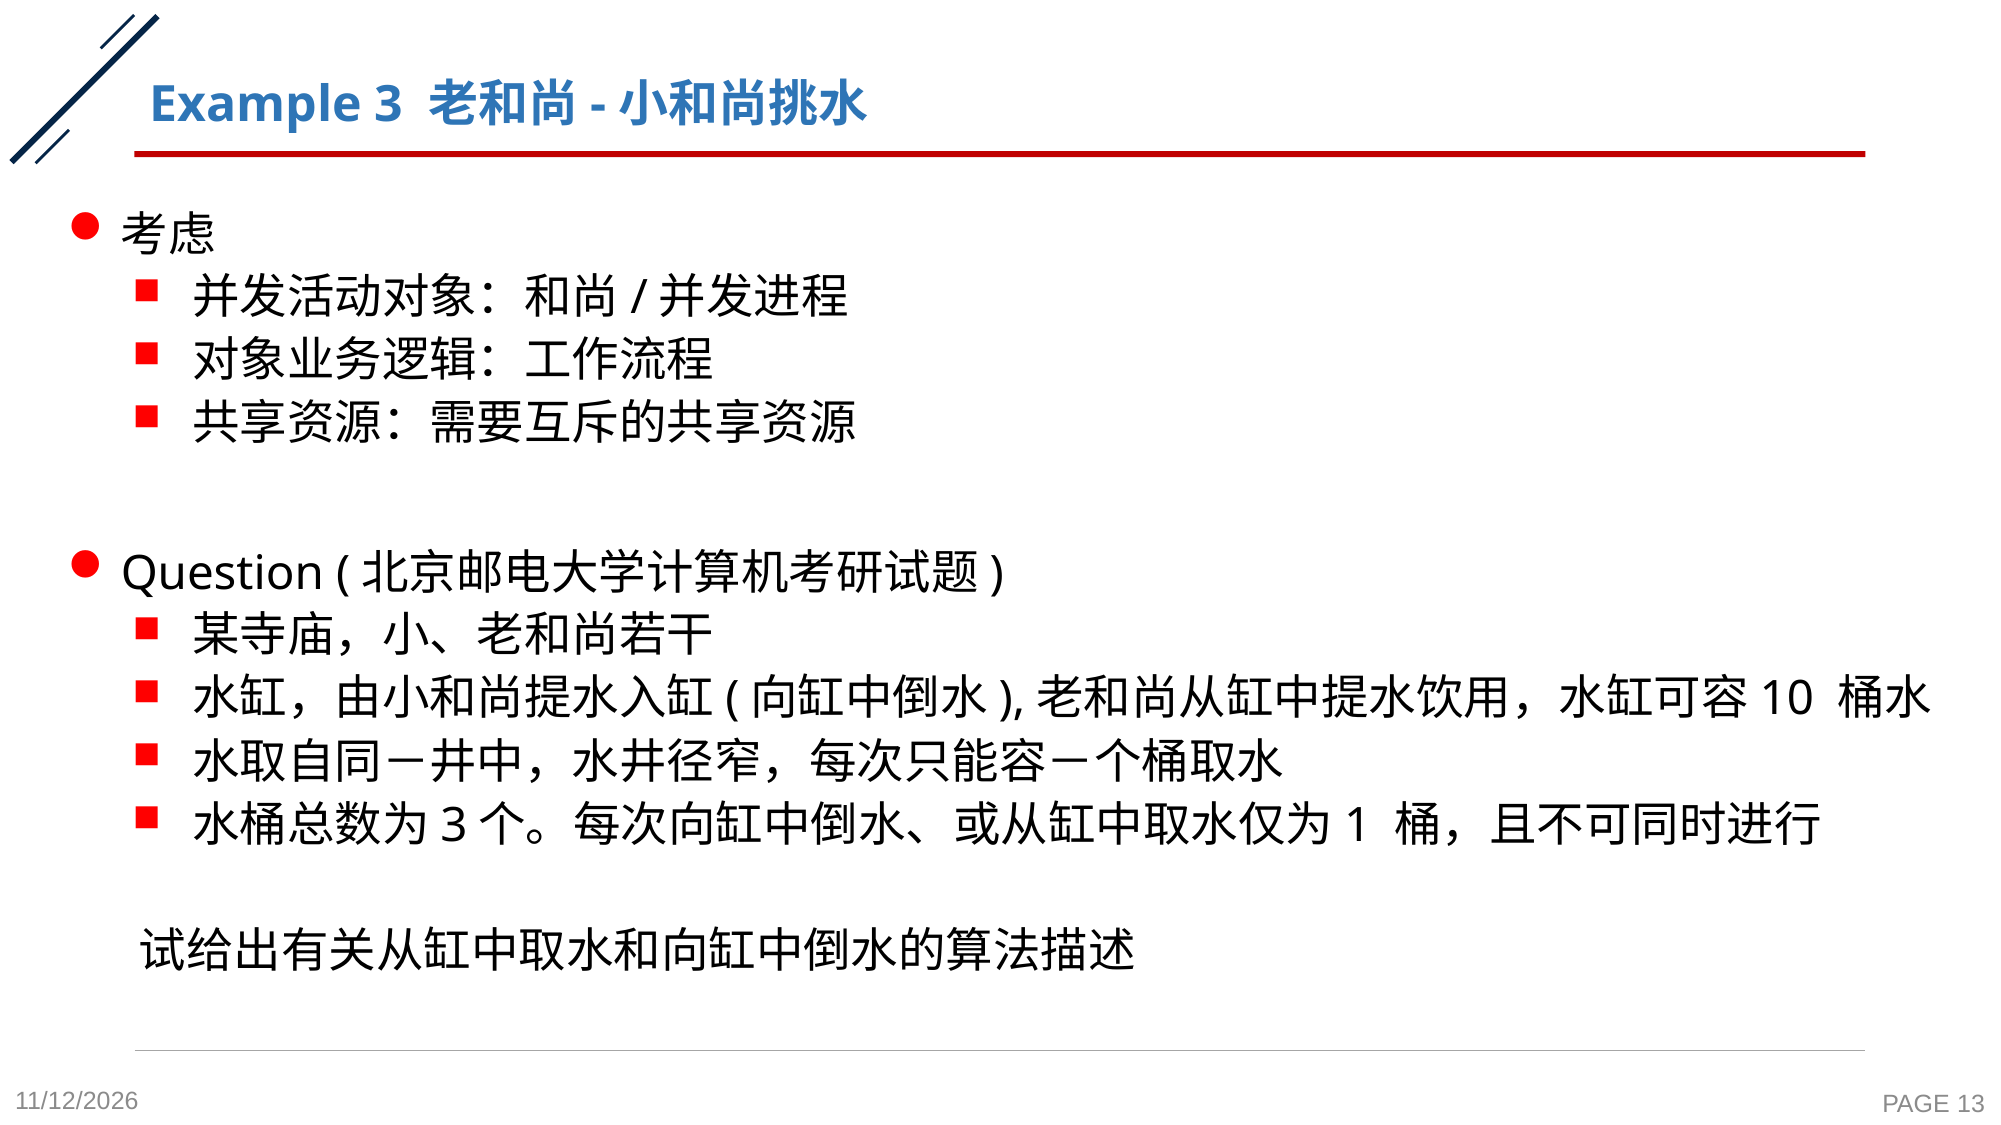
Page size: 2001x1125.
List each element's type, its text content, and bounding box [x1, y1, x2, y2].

slide_number PAGE 13 [1783, 1077, 2000, 1125]
title Example 3 老和尚-小和尚挑水 [134, 59, 1866, 150]
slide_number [0, 1073, 178, 1125]
list 考虑 并发活动对象：和尚/并发进程 对象业务逻辑：工作流程 共享资源：需要互斥的共享资源 Question (北京邮电大学计算机考研试题) 某寺庙，小、老和尚若干 水缸，由小和尚提水入缸(向缸中倒水),老和尚从缸中提水饮用，水缸可容10 桶水 水取自同－井中，水井径窄，每次只能容－个桶取水 水桶总数为3个。每次向缸中倒水、或从缸中取水仅为1 桶，且不可同时进行 试给出有关从缸中取水和向缸中倒水的算法描述 [52, 170, 1950, 1043]
